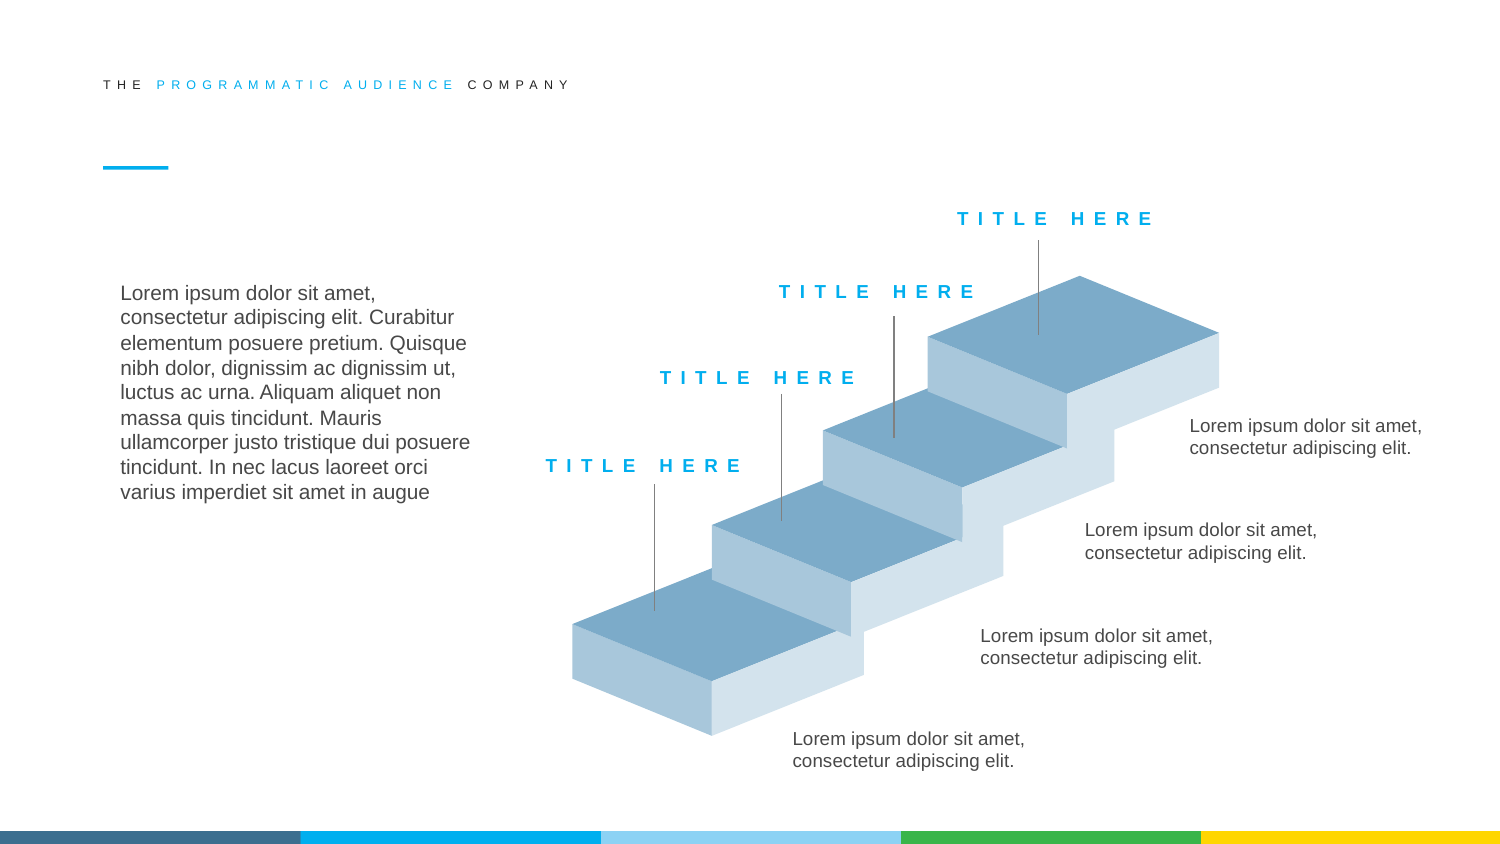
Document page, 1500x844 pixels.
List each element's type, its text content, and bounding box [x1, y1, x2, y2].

text_box THE PROGRAMMATIC AUDIENCE COMPANY [103, 77, 1179, 93]
text_box Lorem ipsum dolor sit amet, consectetur adipiscing elit. Curabitur elementum posuere pretium. Quisque nibh dolor, dignissim ac dignissim ut, luctus ac urna. Aliquam aliquet non massa quis tincidunt. Mauris ullamcorper justo tristique dui posuere tincidunt. In nec lacus laoreet orci varius imperdiet sit amet in augue [109, 273, 489, 642]
text_box Lorem ipsum dolor sit amet, consectetur adipiscing elit. [965, 615, 1250, 676]
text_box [927, 275, 1220, 449]
text_box TITLE HERE [530, 446, 755, 484]
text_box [711, 463, 1004, 637]
text_box TITLE HERE [764, 271, 988, 310]
text_box Lorem ipsum dolor sit amet, consectetur adipiscing elit. [1070, 510, 1355, 571]
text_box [572, 563, 864, 736]
picture [0, 0, 1500, 844]
text_box Lorem ipsum dolor sit amet, consectetur adipiscing elit. [777, 719, 1062, 779]
text_box Lorem ipsum dolor sit amet, consectetur adipiscing elit. [1174, 405, 1459, 466]
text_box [822, 369, 1115, 543]
text_box TITLE HERE [942, 198, 1167, 237]
text_box TITLE HERE [645, 358, 869, 396]
